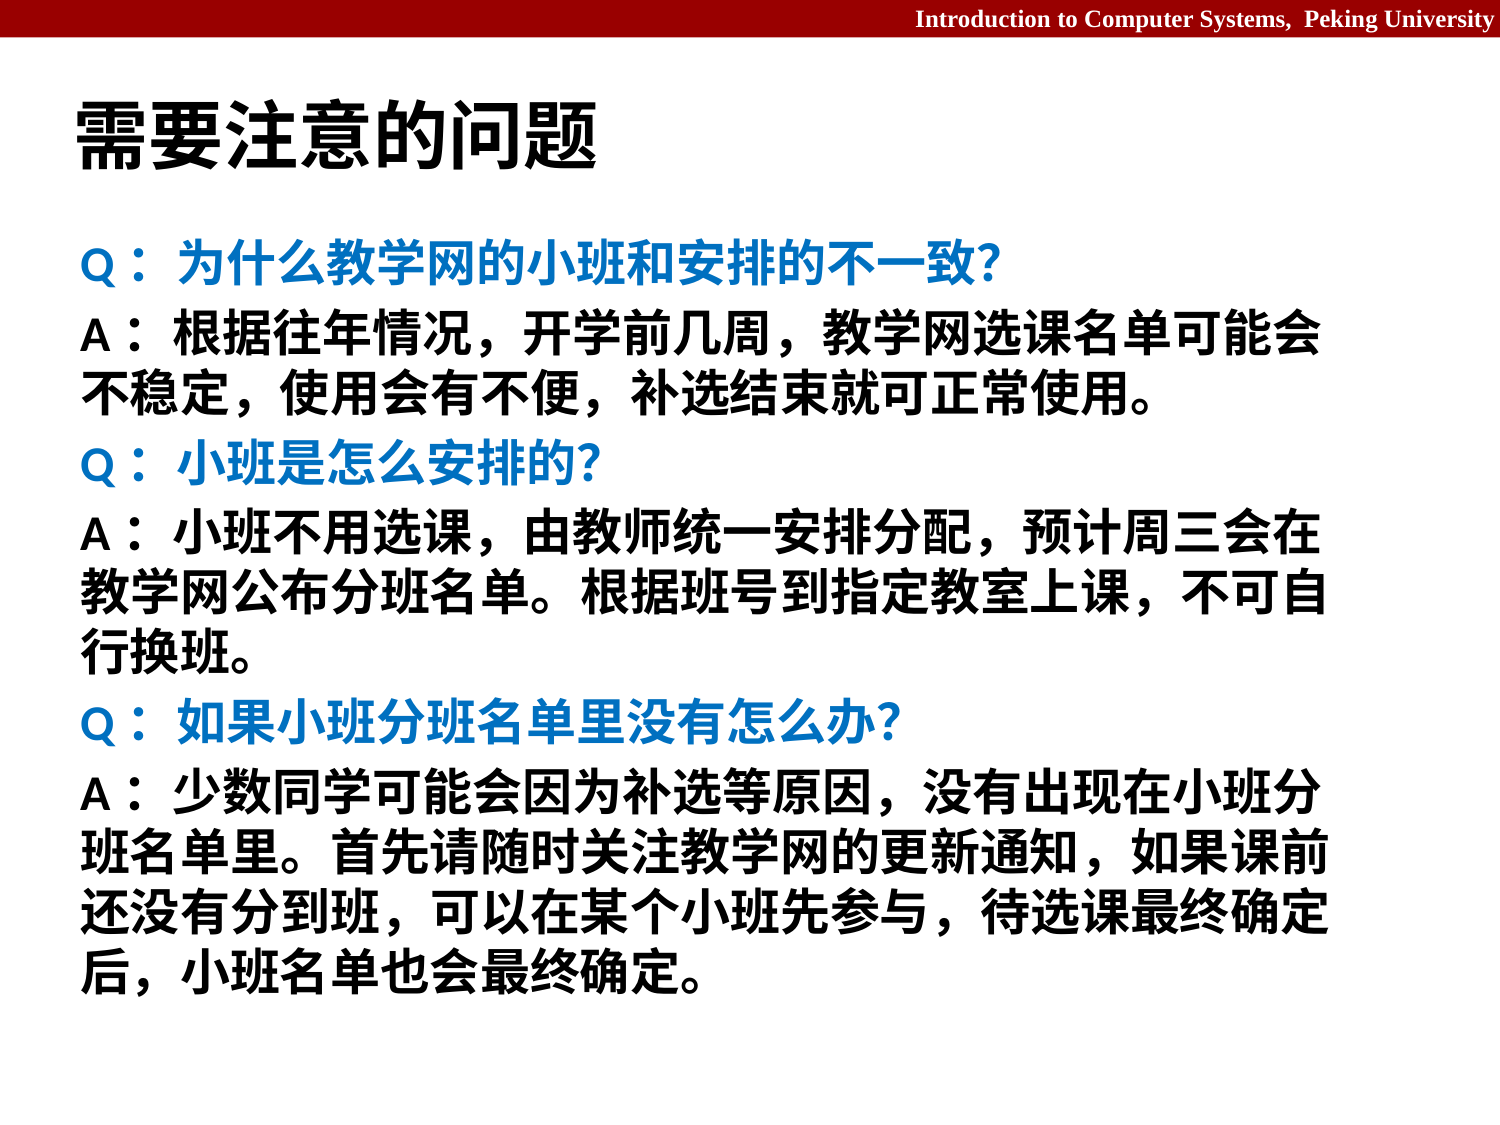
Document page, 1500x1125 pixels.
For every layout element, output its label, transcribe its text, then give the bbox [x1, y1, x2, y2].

list Q：为什么教学网的小班和安排的不一致？ A：根据往年情况，开学前几周，教学网选课名单可能会不稳定，使用会有不便，补选结束就可正常使用。 Q：小班是怎么安排的？ A：小班不用选课，由教师统一安排分配，预计周三会在教学网公布分班名单。根据班号到指定教室上课，不可自行换班。 Q：如果小班分班名单里没有怎么办？ A：少数同学可能会因为补选等原因，没有出现在小班分班名单里。首先请随时关注教学网的更新通知，如果课前还没有分到班，可以在某个小班先参与，待选课最终确定后，小班名单也会最终确定。 [64, 223, 1361, 1088]
title 需要注意的问题 [58, 71, 1305, 197]
